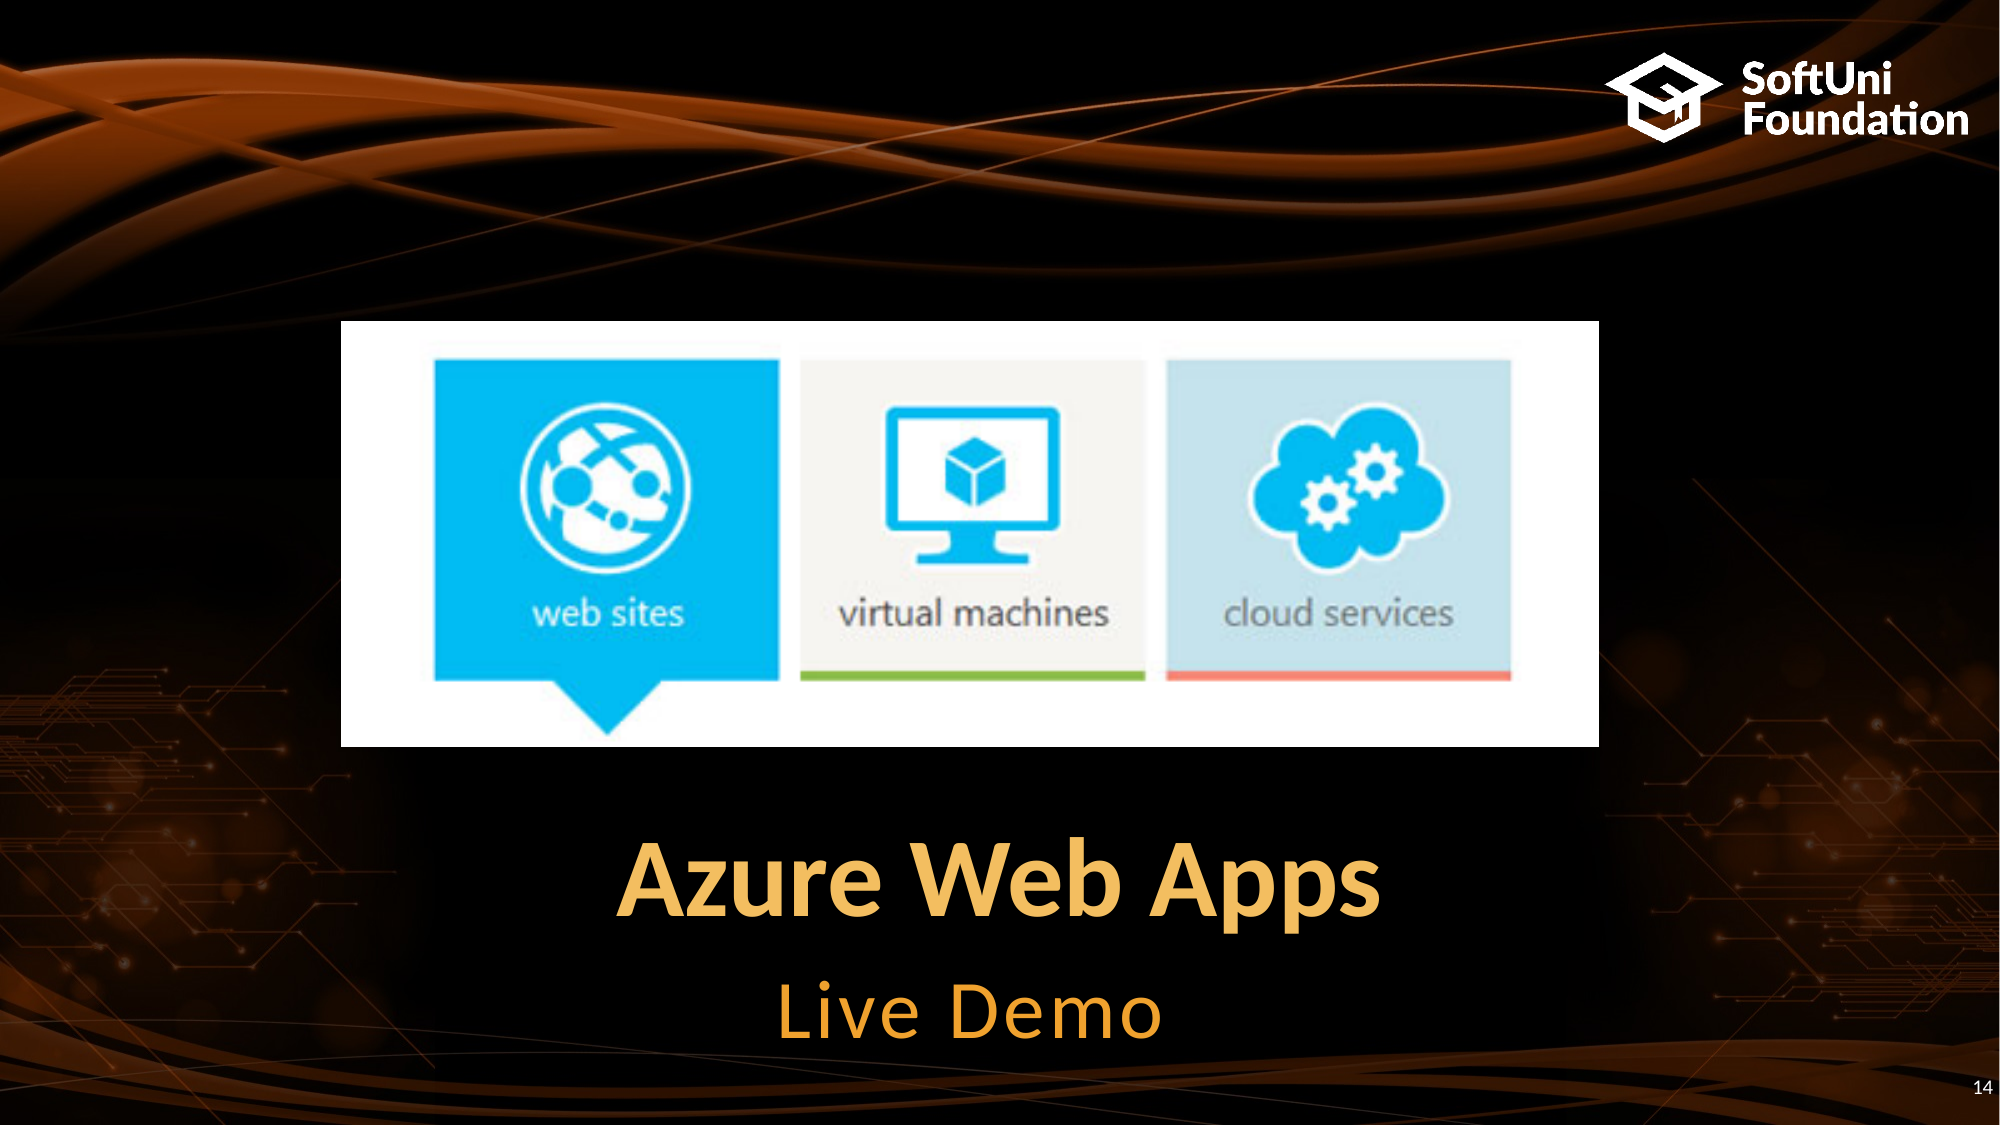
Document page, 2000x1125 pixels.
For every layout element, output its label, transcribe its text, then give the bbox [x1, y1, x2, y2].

title Azure Web Apps [149, 812, 1850, 948]
picture [0, 0, 2000, 1125]
list Live Demo [237, 944, 1704, 1062]
slide_number 14 [1928, 1070, 2000, 1103]
